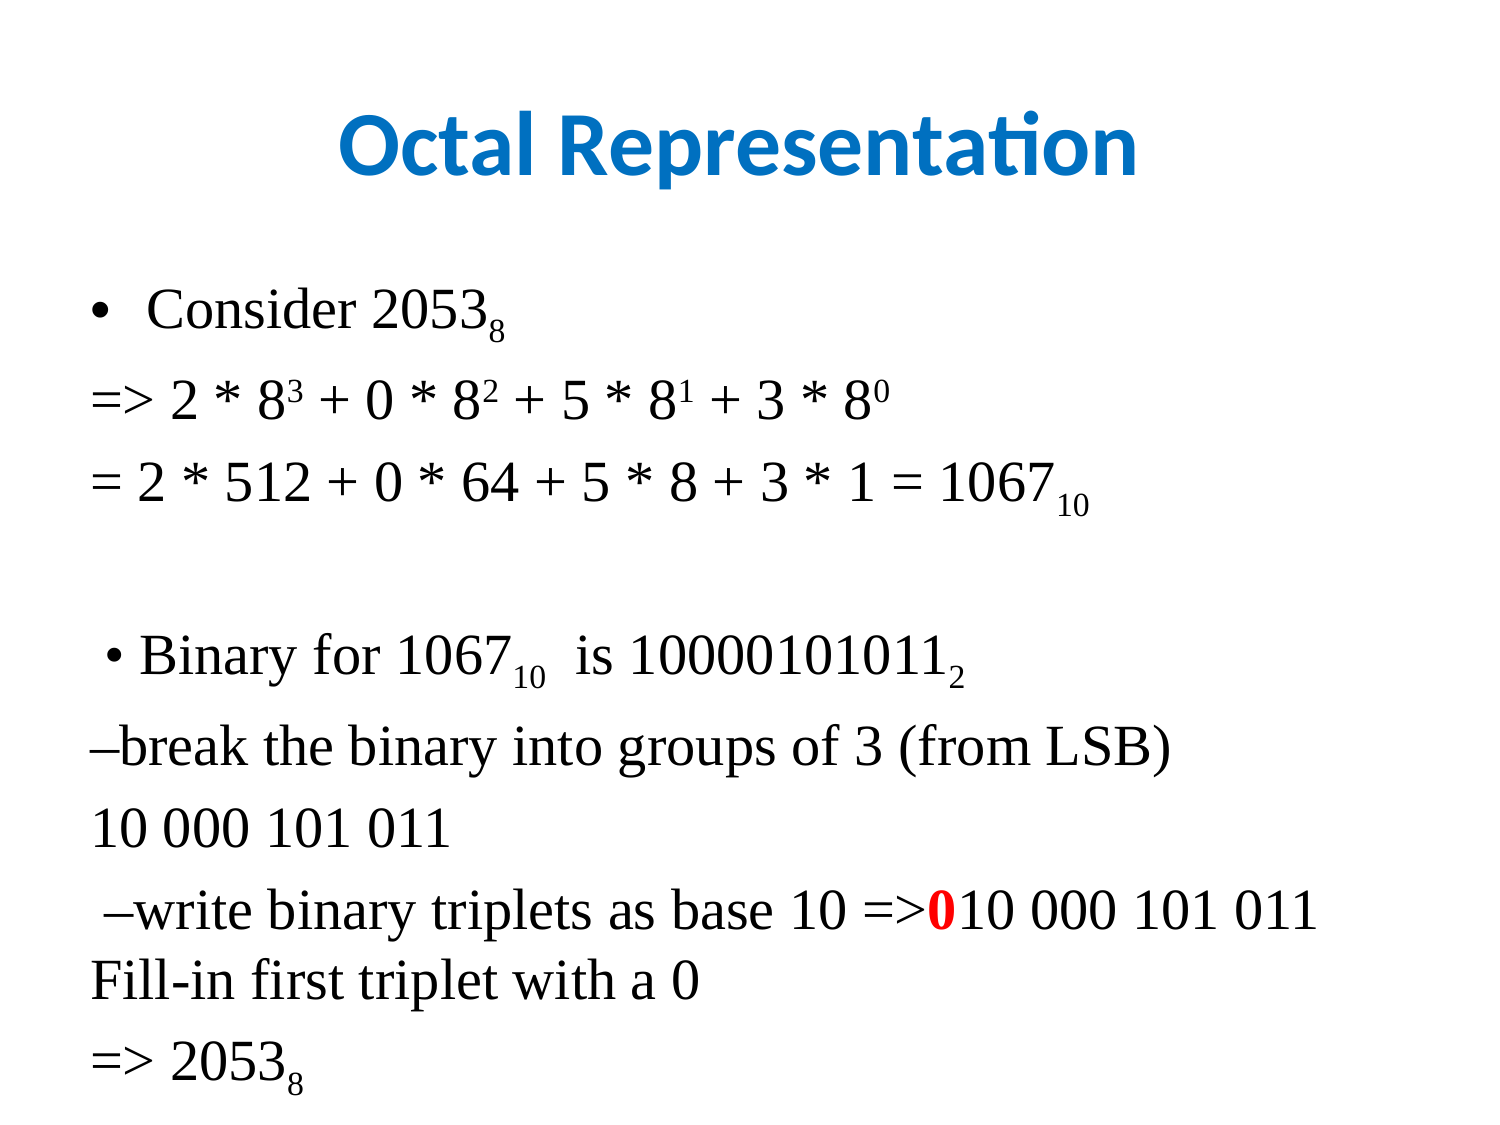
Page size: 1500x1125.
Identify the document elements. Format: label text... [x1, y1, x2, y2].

list Consider 20538 => 2 * 83 + 0 * 82 + 5 * 81 + 3 * 80 = 2 * 512 + 0 * 64 + 5 * 8 + 3 * 1 = 106710 • Binary for 106710 is 100001010112 –break the binary into groups of 3 (from LSB) 10 000 101 011 –write binary triplets as base 10 =>010 000 101 011 Fill-in first triplet with a 0 => 20538 [75, 262, 1425, 1080]
title Octal Representation [75, 45, 1425, 233]
